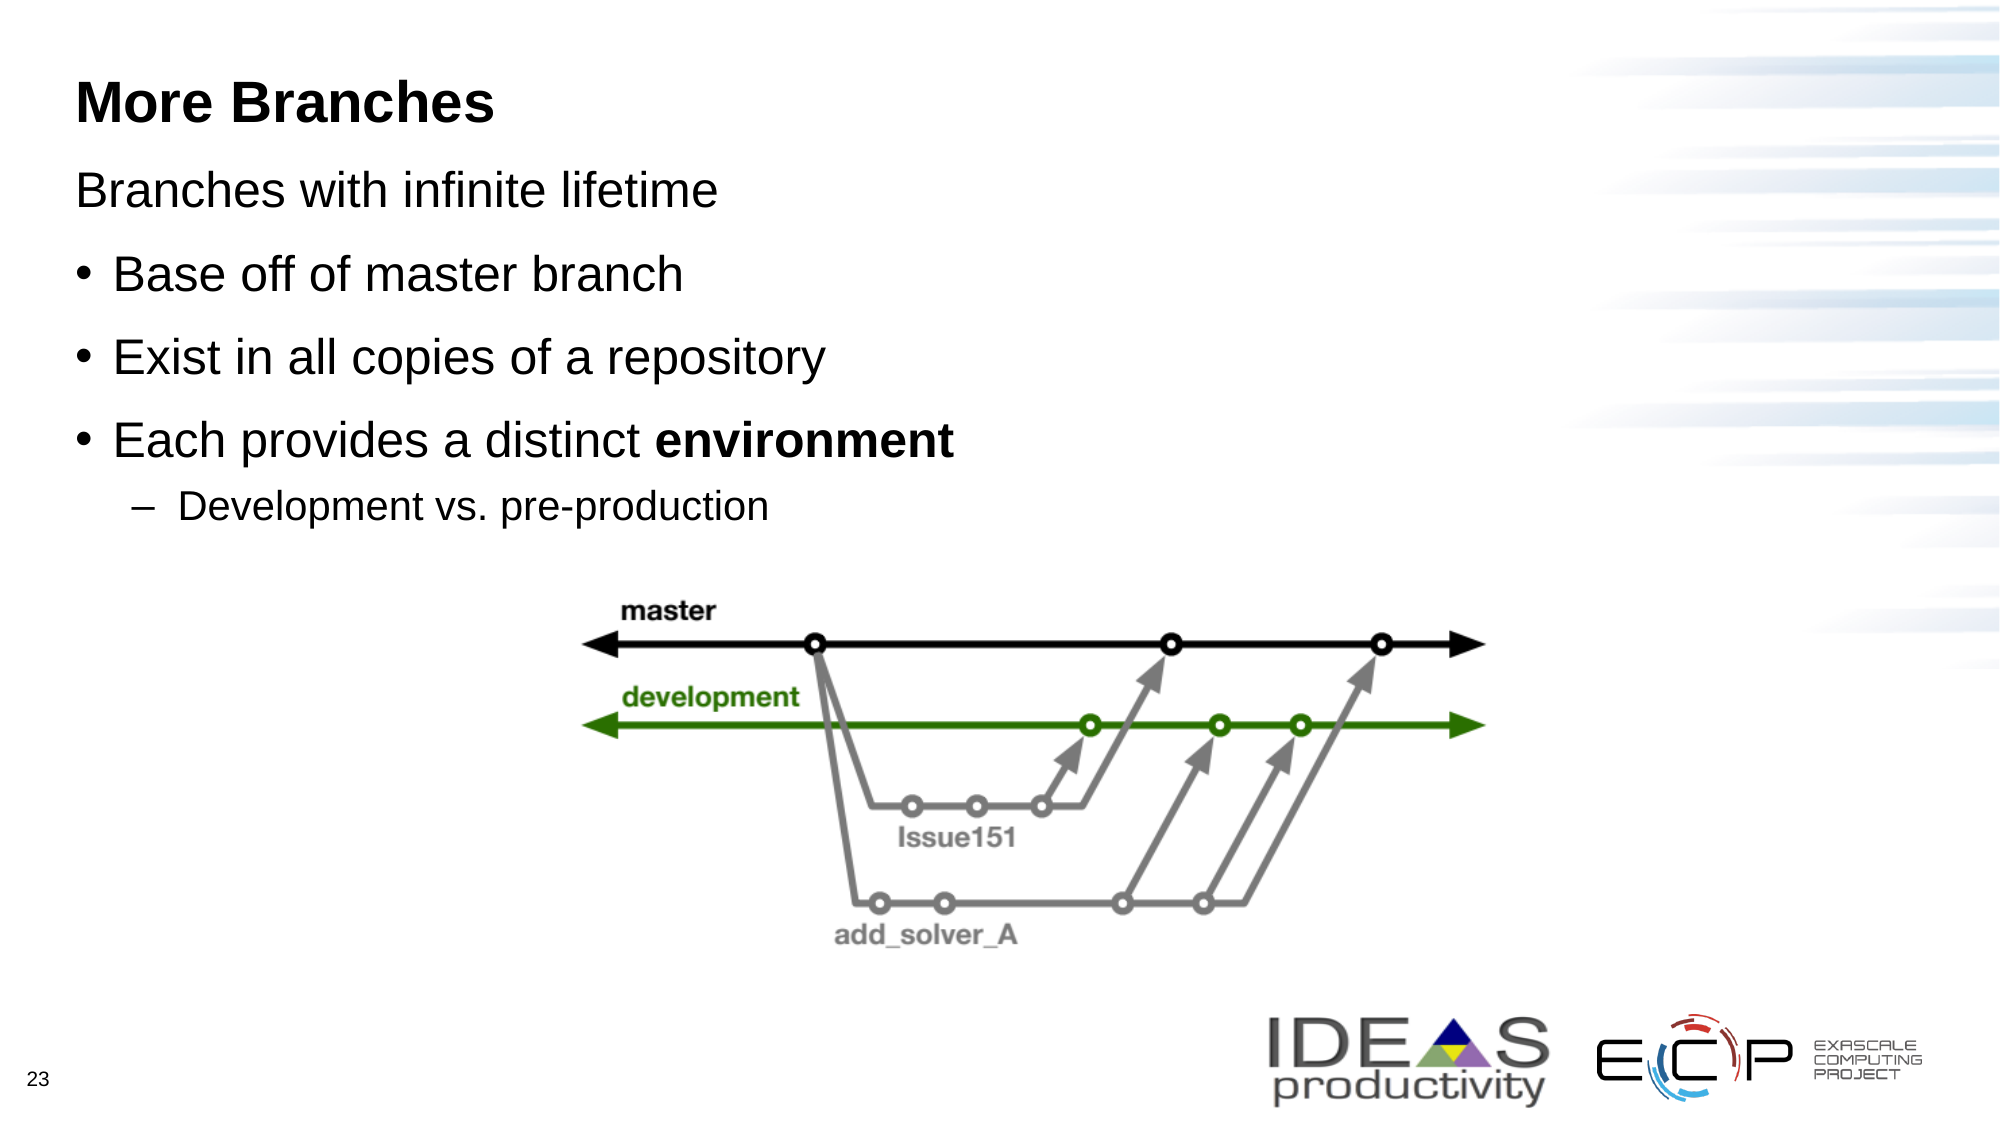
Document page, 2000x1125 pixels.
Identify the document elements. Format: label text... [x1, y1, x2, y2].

list Branches with infinite lifetime Base off of master branch Exist in all copies of a repository Each provides a distinct environment Development vs. pre-production [59, 157, 1045, 822]
picture [569, 581, 1519, 989]
picture [1597, 1014, 1922, 1102]
picture [1531, 0, 2000, 669]
title More Branches [59, 67, 1926, 218]
picture [1257, 1009, 1560, 1115]
